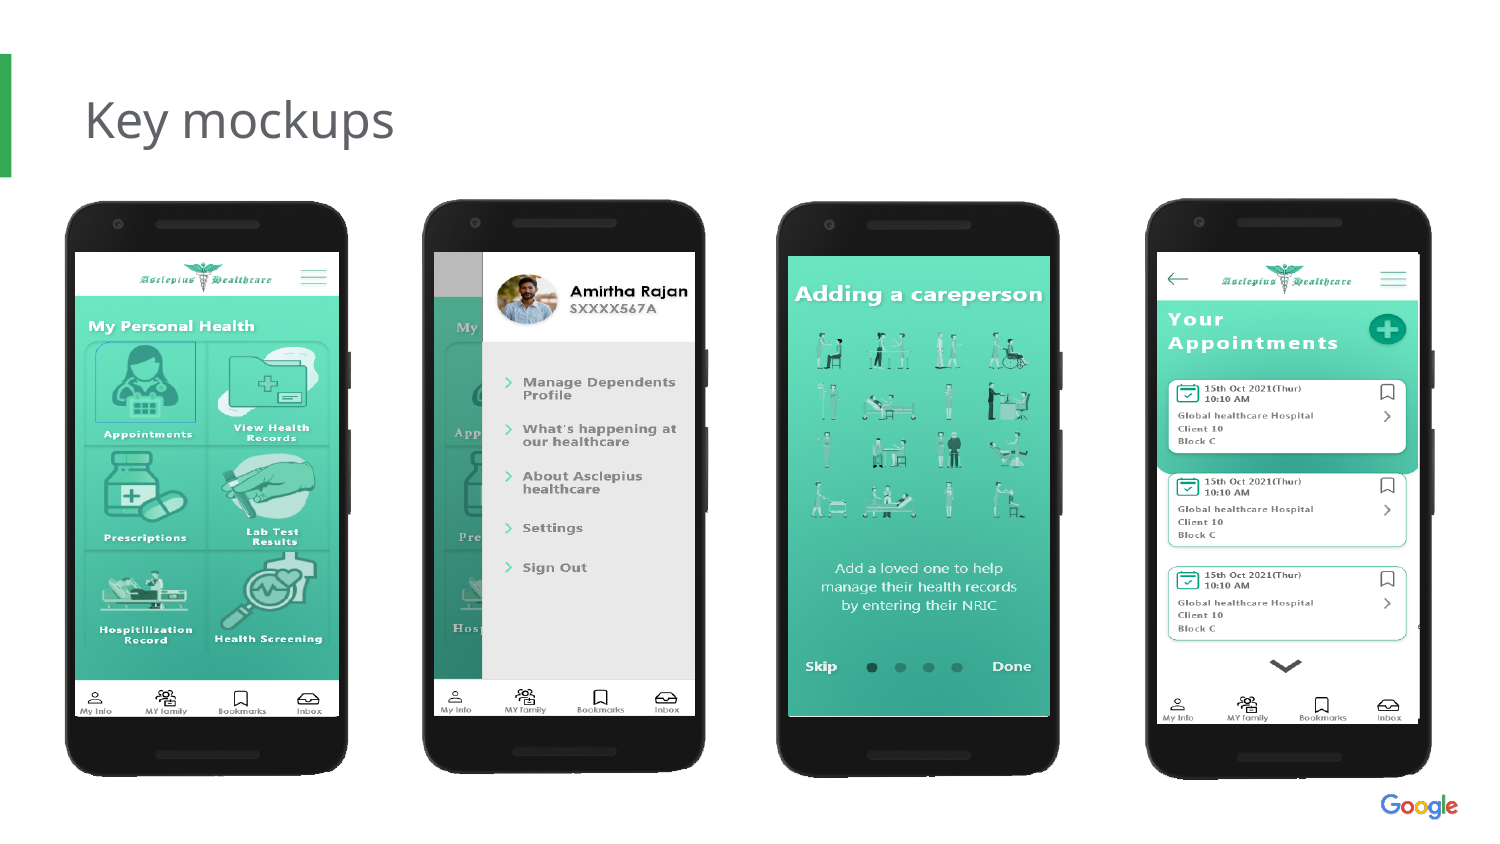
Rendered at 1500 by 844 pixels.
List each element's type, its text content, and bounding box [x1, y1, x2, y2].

picture [407, 190, 722, 796]
picture [752, 190, 1083, 796]
text_box Key mockups [84, 73, 1234, 164]
picture [46, 193, 358, 789]
picture [1121, 174, 1458, 820]
